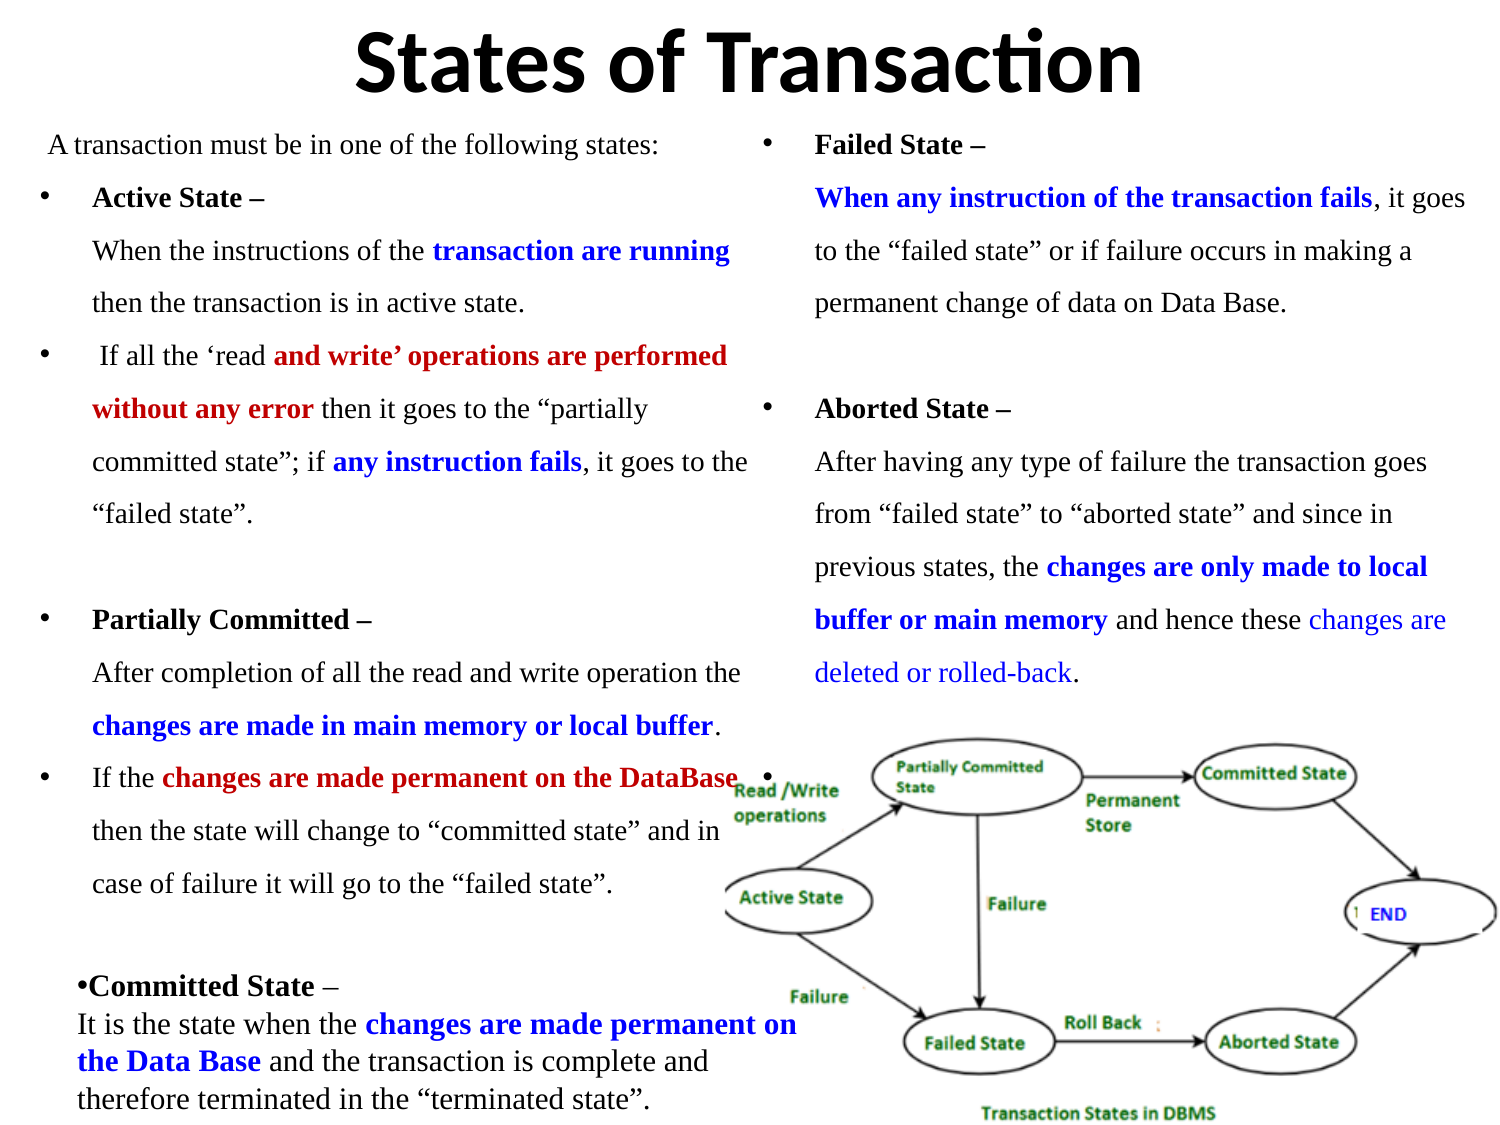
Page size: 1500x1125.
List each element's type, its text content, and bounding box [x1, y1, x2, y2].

title States of Transaction [75, 0, 1425, 99]
picture [707, 712, 1500, 1125]
list A transaction must be in one of the following states: Active State – When the instructions of the transaction are running then the transaction is in active state. If all the ‘read and write’ operations are performed without any error then it goes to the “partially committed state”; if any instruction fails, it goes to the “failed state”. Partially Committed – After completion of all the read and write operation the changes are made in main memory or local buffer. If the changes are made permanent on the DataBase then the state will change to “committed state” and in case of failure it will go to the “failed state”. Failed State – When any instruction of the transaction fails, it goes to the “failed state” or if failure occurs in making a permanent change of data on Data Base. Aborted State – After having any type of failure the transaction goes from “failed state” to “aborted state” and since in previous states, the changes are only made to local buffer or main memory and hence these changes are deleted or rolled-back. [24, 99, 1500, 975]
text_box Committed State – It is the state when the changes are made permanent on the Data Base and the transaction is complete and therefore terminated in the “terminated state”. [62, 975, 702, 1123]
